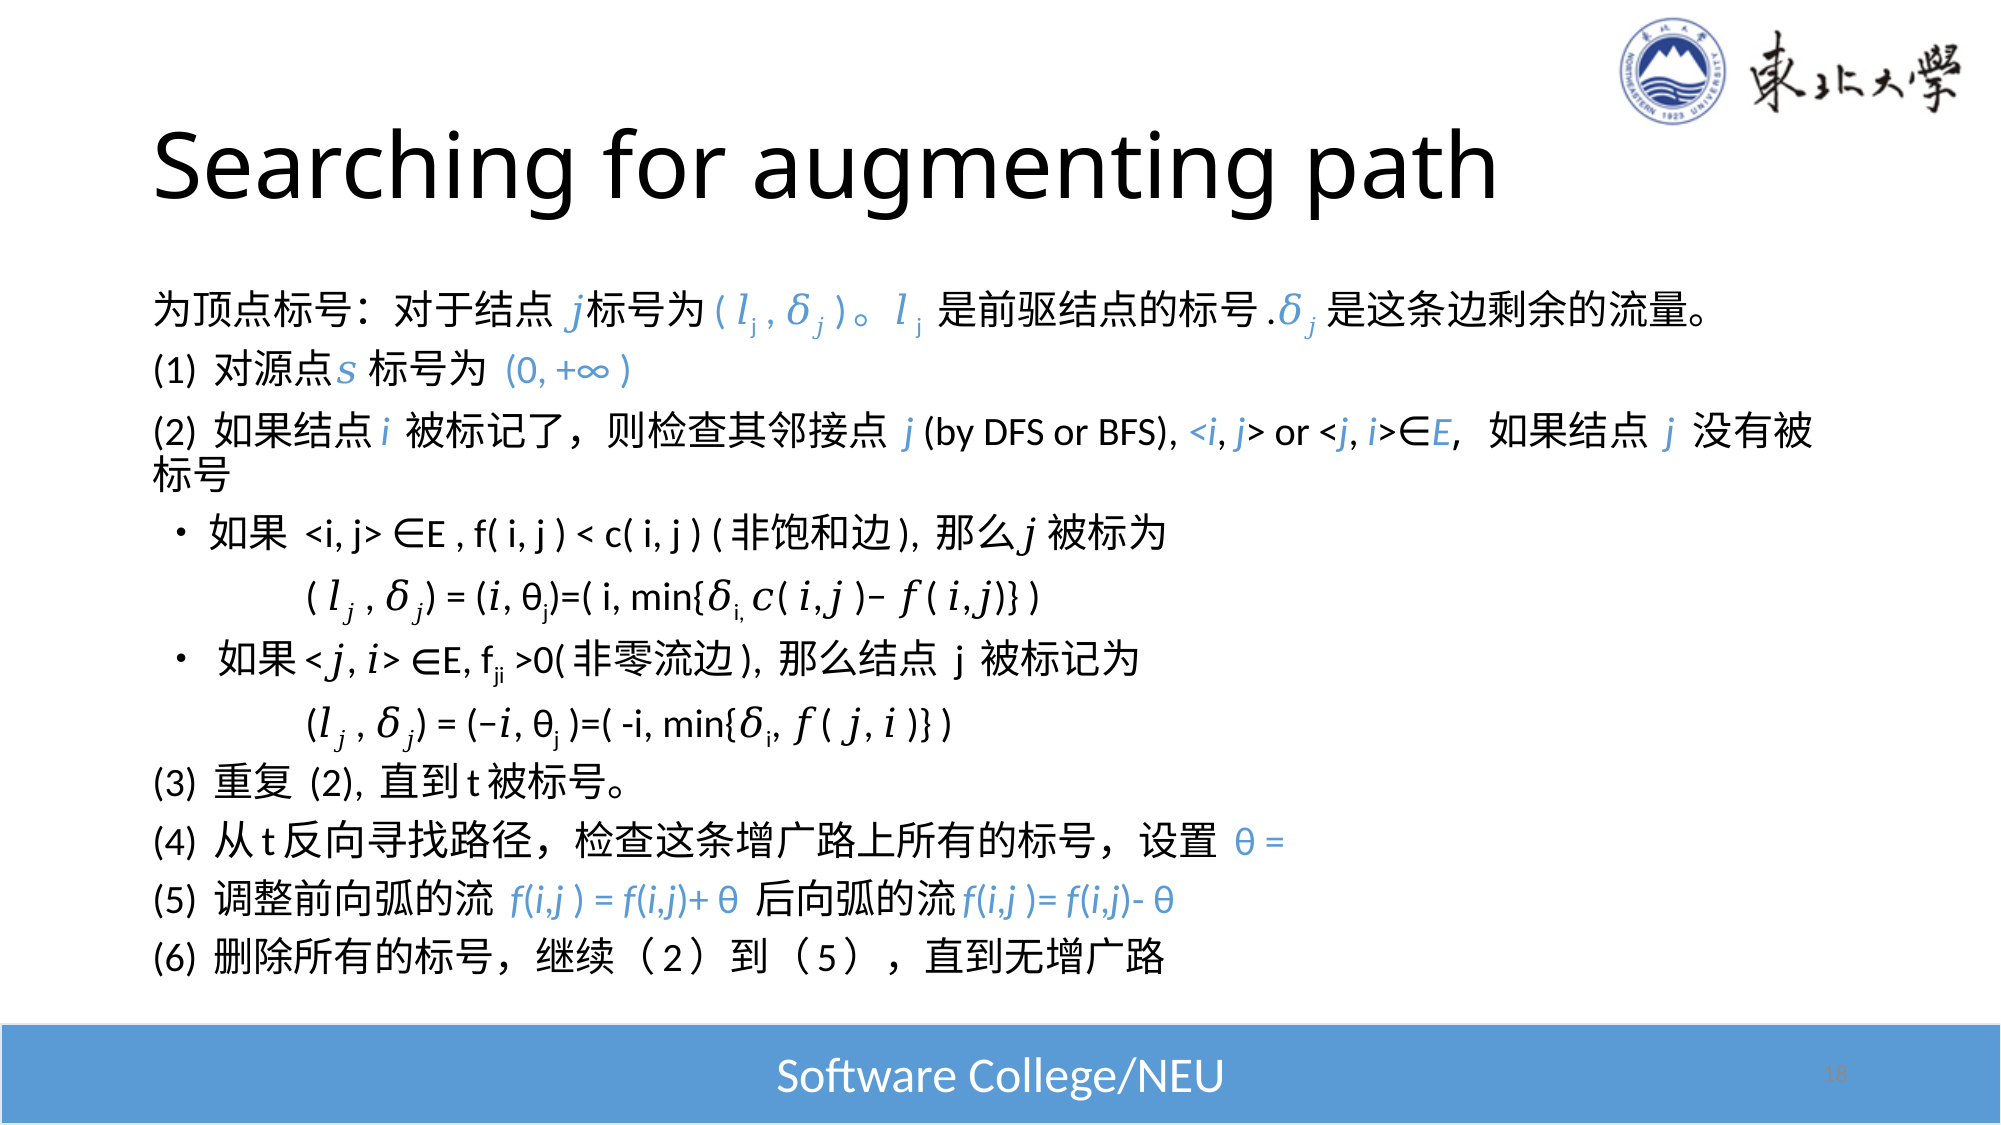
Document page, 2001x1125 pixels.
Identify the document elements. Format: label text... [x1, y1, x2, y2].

picture [1605, 4, 1987, 135]
title Searching for augmenting path [137, 59, 1863, 278]
